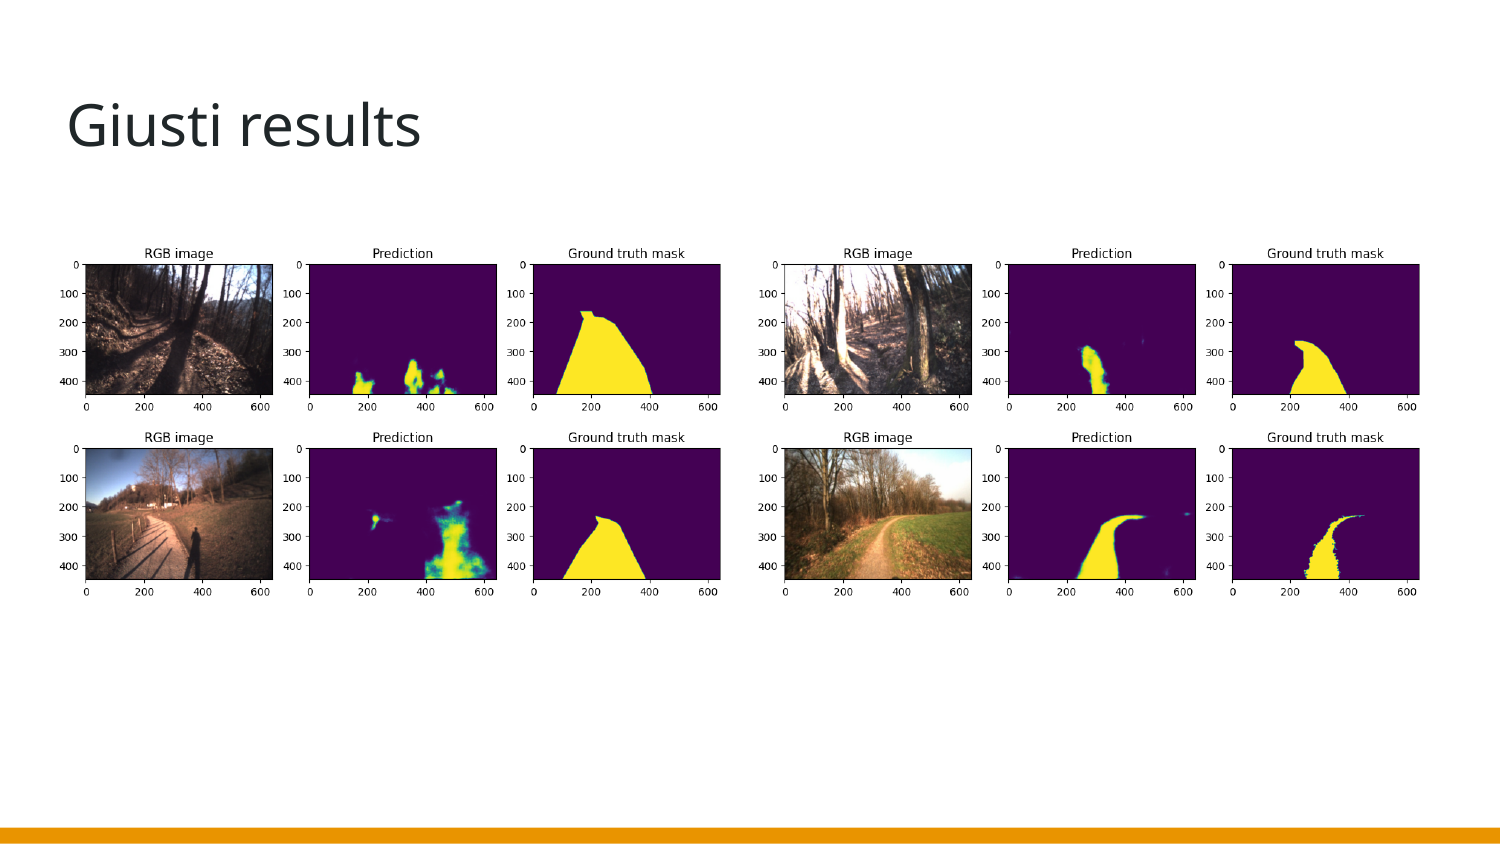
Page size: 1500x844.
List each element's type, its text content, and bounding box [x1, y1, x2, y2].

picture [50, 424, 727, 604]
picture [50, 240, 727, 419]
picture [749, 240, 1426, 419]
title Giusti results [51, 72, 1449, 167]
picture [749, 424, 1426, 604]
